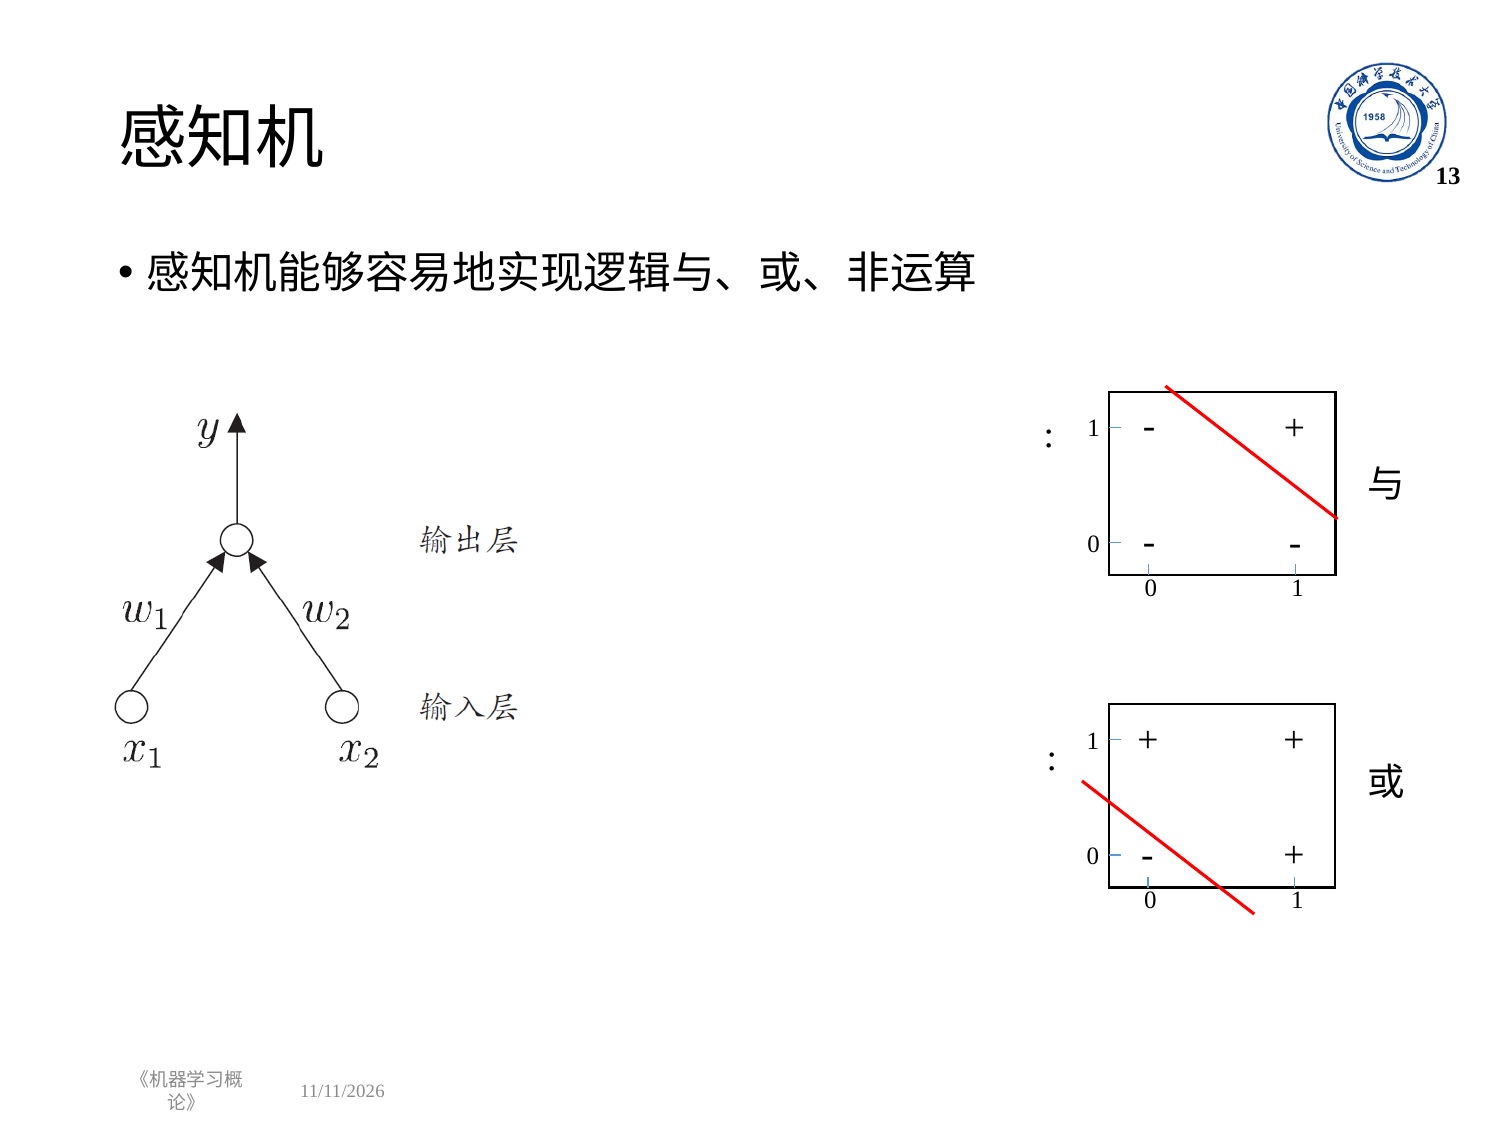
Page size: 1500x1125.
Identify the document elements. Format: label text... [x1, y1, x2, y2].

text_box 或 [1353, 750, 1421, 811]
text_box 与 [1353, 453, 1421, 513]
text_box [1081, 780, 1255, 915]
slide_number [285, 1068, 422, 1113]
picture [1397, 59, 1450, 144]
picture [56, 379, 551, 796]
list 感知机能够容易地实现逻辑与、或、非运算 [103, 243, 1397, 1053]
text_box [1072, 391, 1336, 610]
footer 《机器学习概论》 [104, 1068, 270, 1113]
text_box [1165, 385, 1338, 520]
slide_number 13 [1372, 144, 1476, 205]
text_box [1071, 704, 1335, 923]
title 感知机 [103, 59, 1397, 221]
